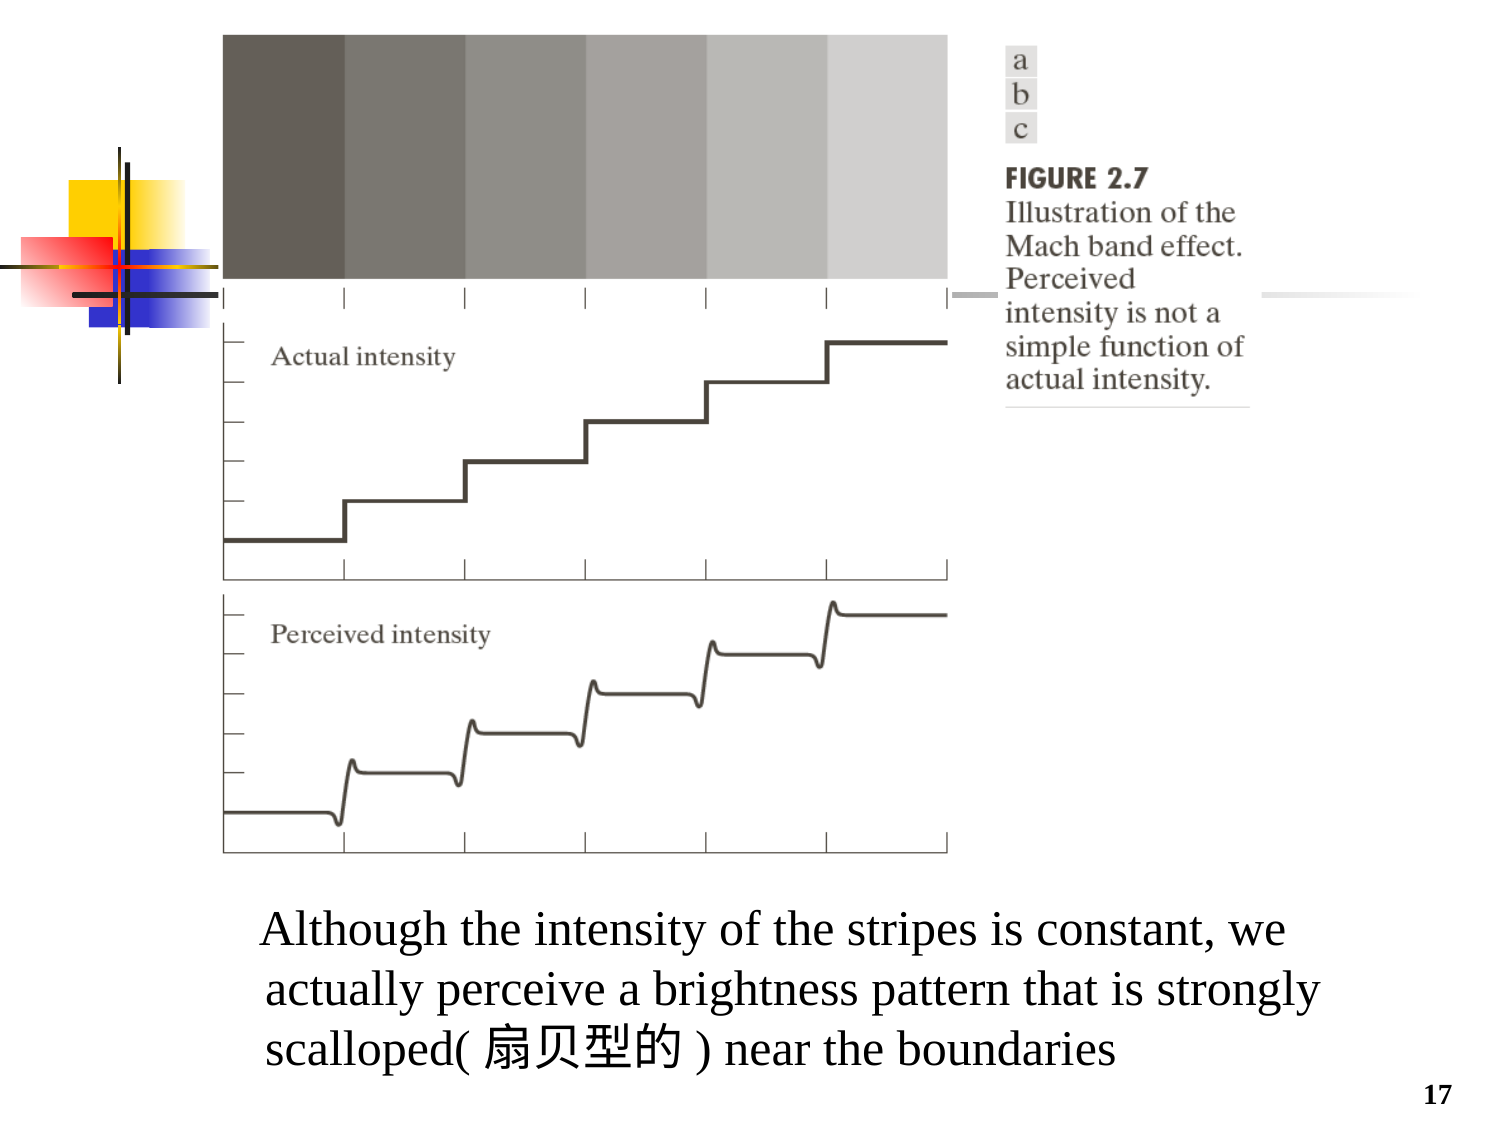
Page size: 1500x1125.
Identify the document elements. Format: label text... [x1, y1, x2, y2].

picture [997, 42, 1262, 412]
list Although the intensity of the stripes is constant, we actually perceive a brightness pattern that is strongly scalloped(扇贝型的) near the boundaries [193, 330, 1470, 1007]
slide_number 17 [1154, 1042, 1468, 1118]
picture [218, 30, 953, 860]
